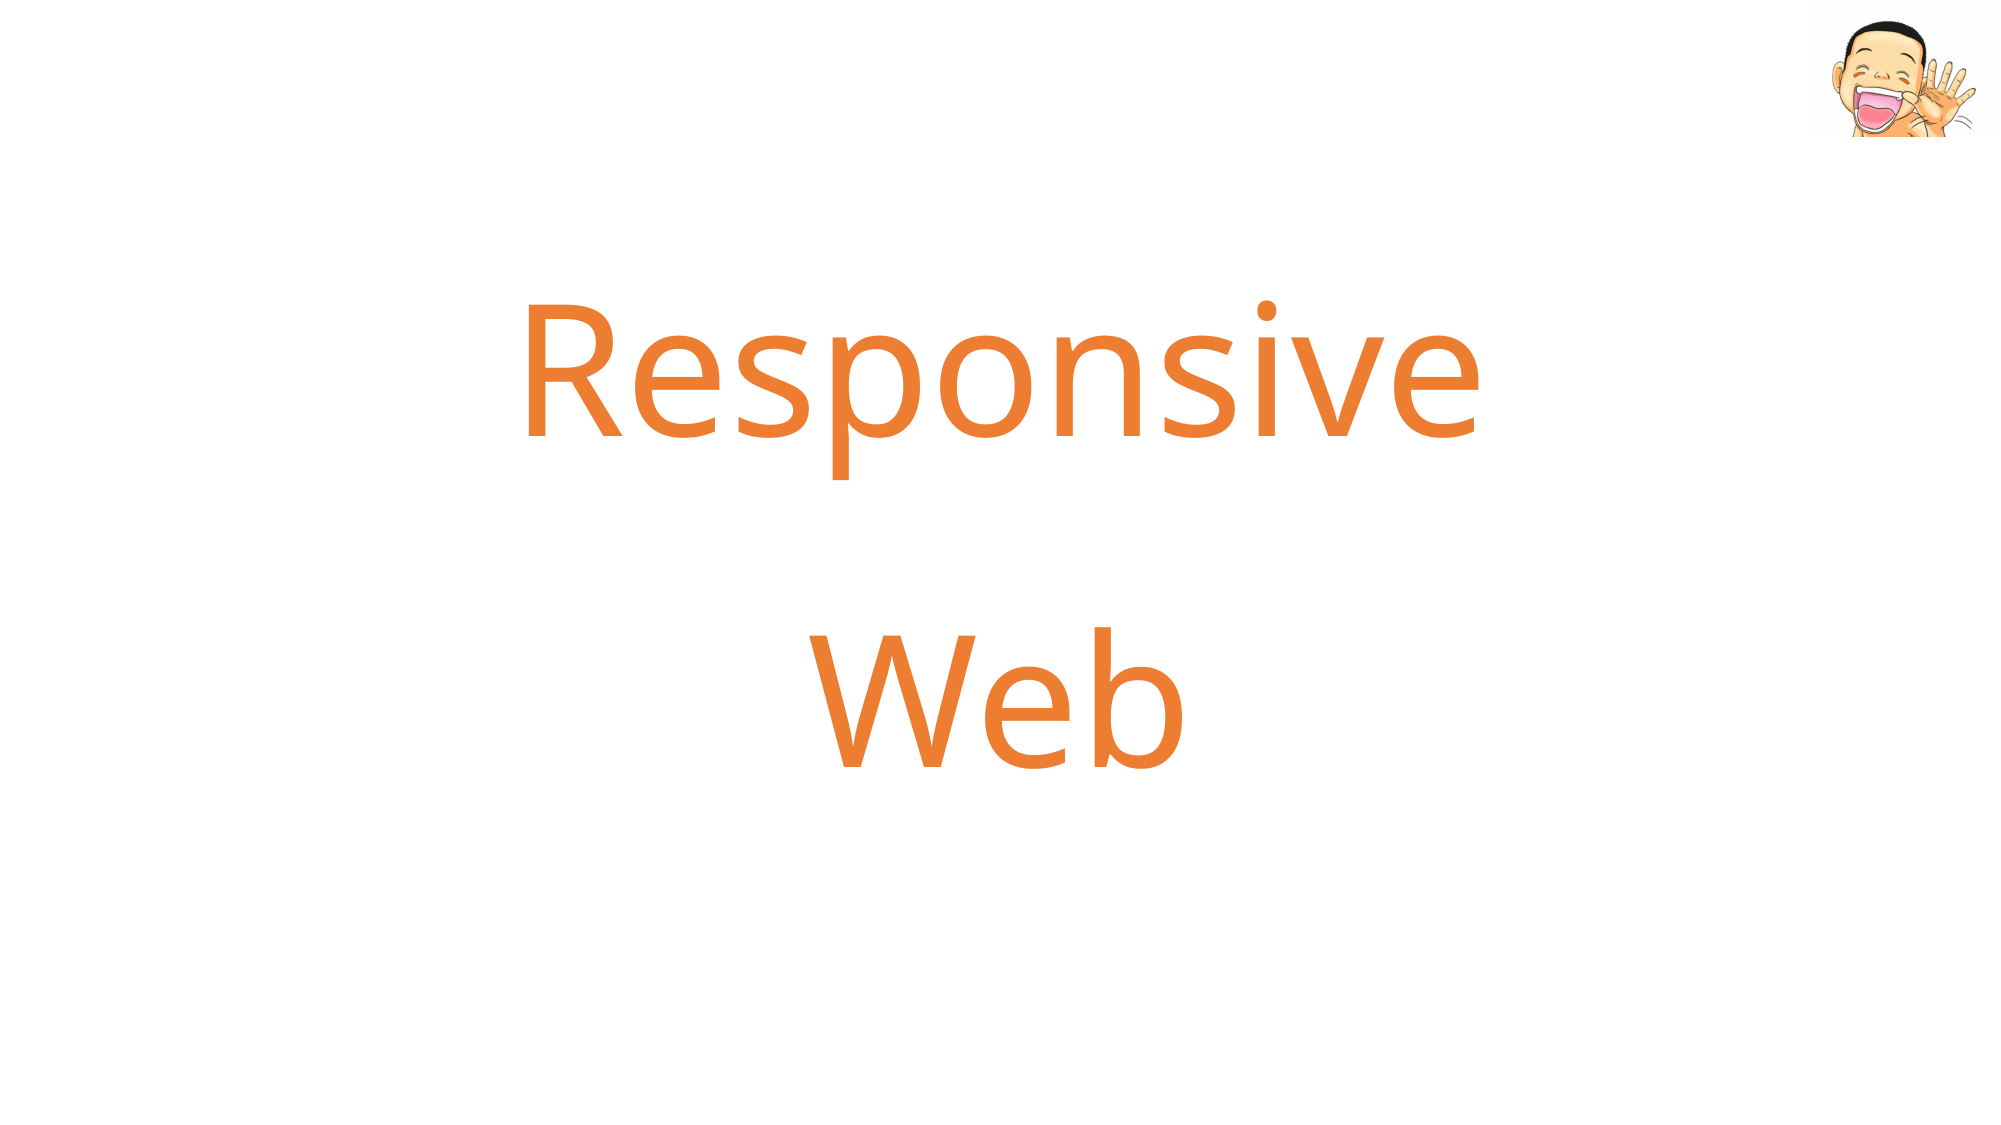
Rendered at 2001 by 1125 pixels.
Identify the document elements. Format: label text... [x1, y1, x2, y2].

title Responsive Web [0, 132, 2000, 815]
picture [1808, 0, 2000, 132]
